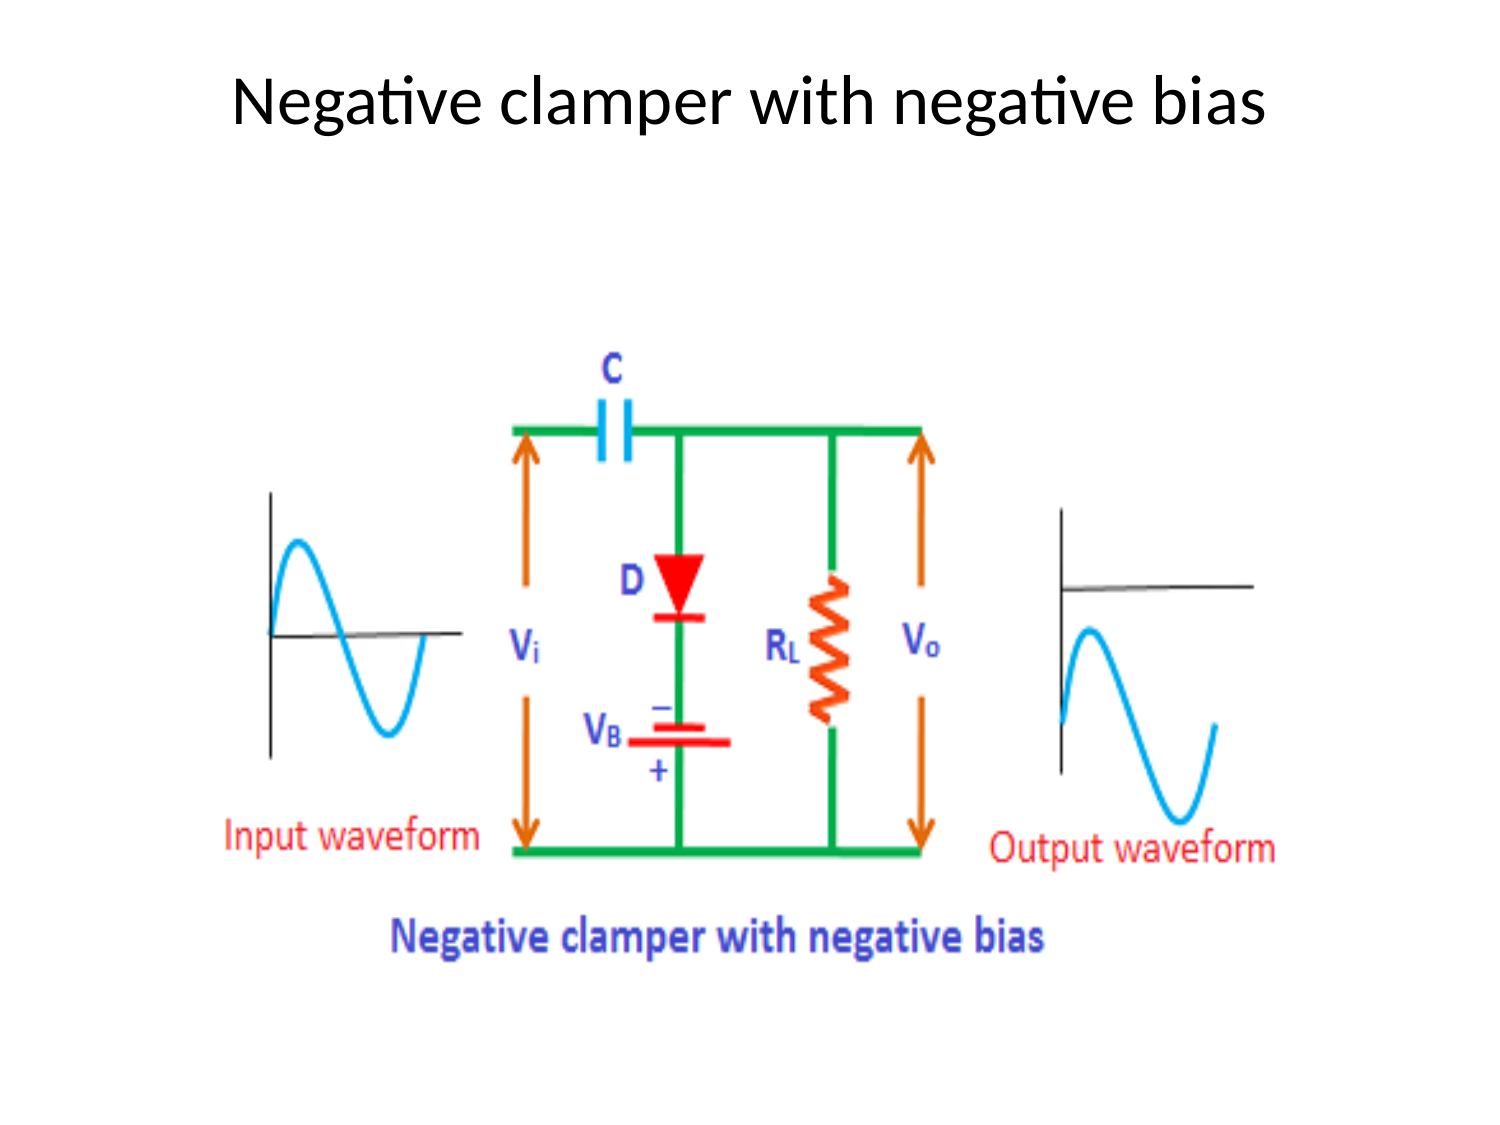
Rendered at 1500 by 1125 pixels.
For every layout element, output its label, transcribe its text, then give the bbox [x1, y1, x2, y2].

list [162, 324, 1301, 976]
title Negative clamper with negative bias [75, 45, 1425, 233]
